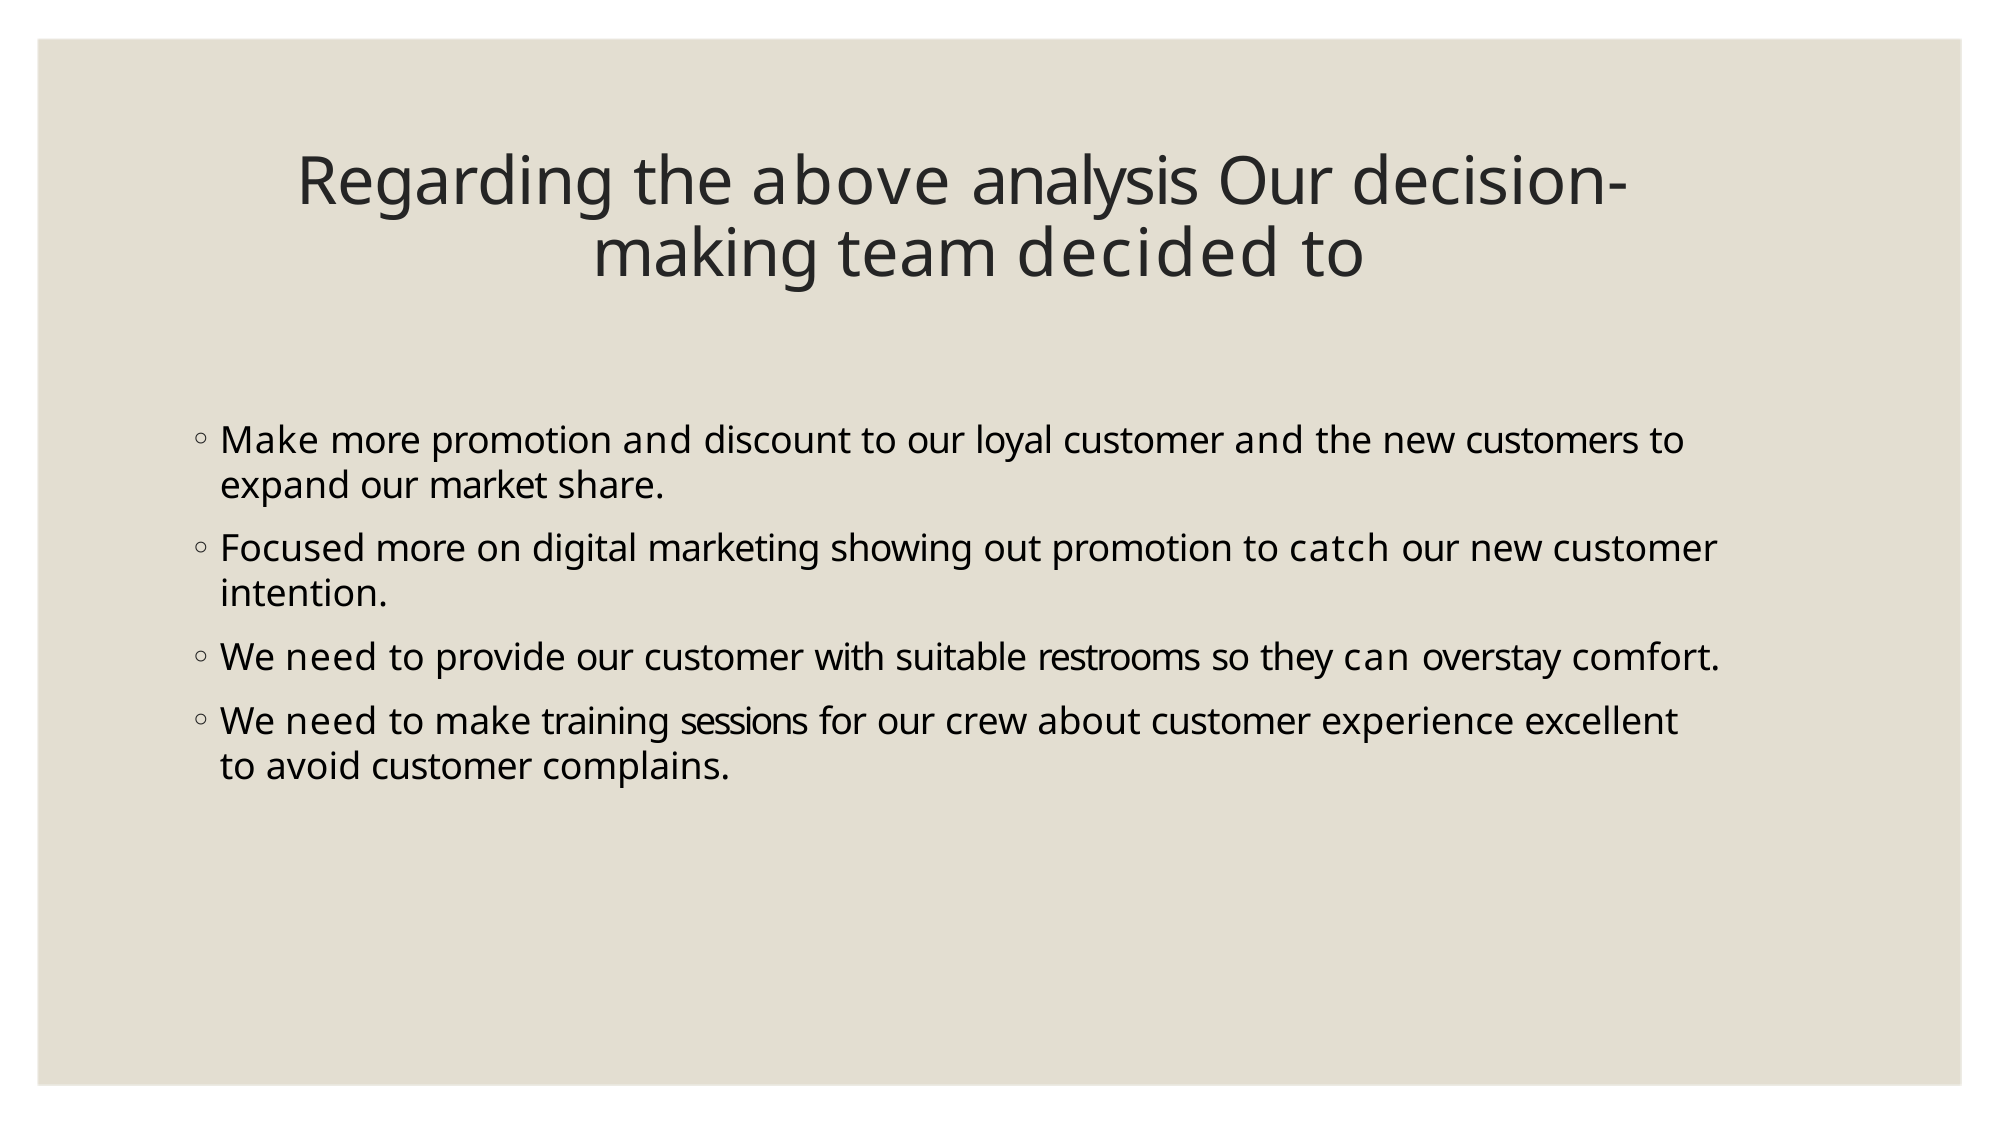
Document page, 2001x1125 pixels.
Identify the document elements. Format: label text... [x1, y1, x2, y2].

picture [37, 38, 1962, 1086]
list Make more promotion and discount to our loyal customer and the new customers to expand our market share. Focused more on digital marketing showing out promotion to catch our new customer intention. We need to provide our customer with suitable restrooms so they can overstay comfort. We need to make training sessions for our crew about customer experience excellent to avoid customer complains. [187, 413, 1809, 1054]
title Regarding the above analysis Our decision- making team decided to [187, 118, 1870, 334]
